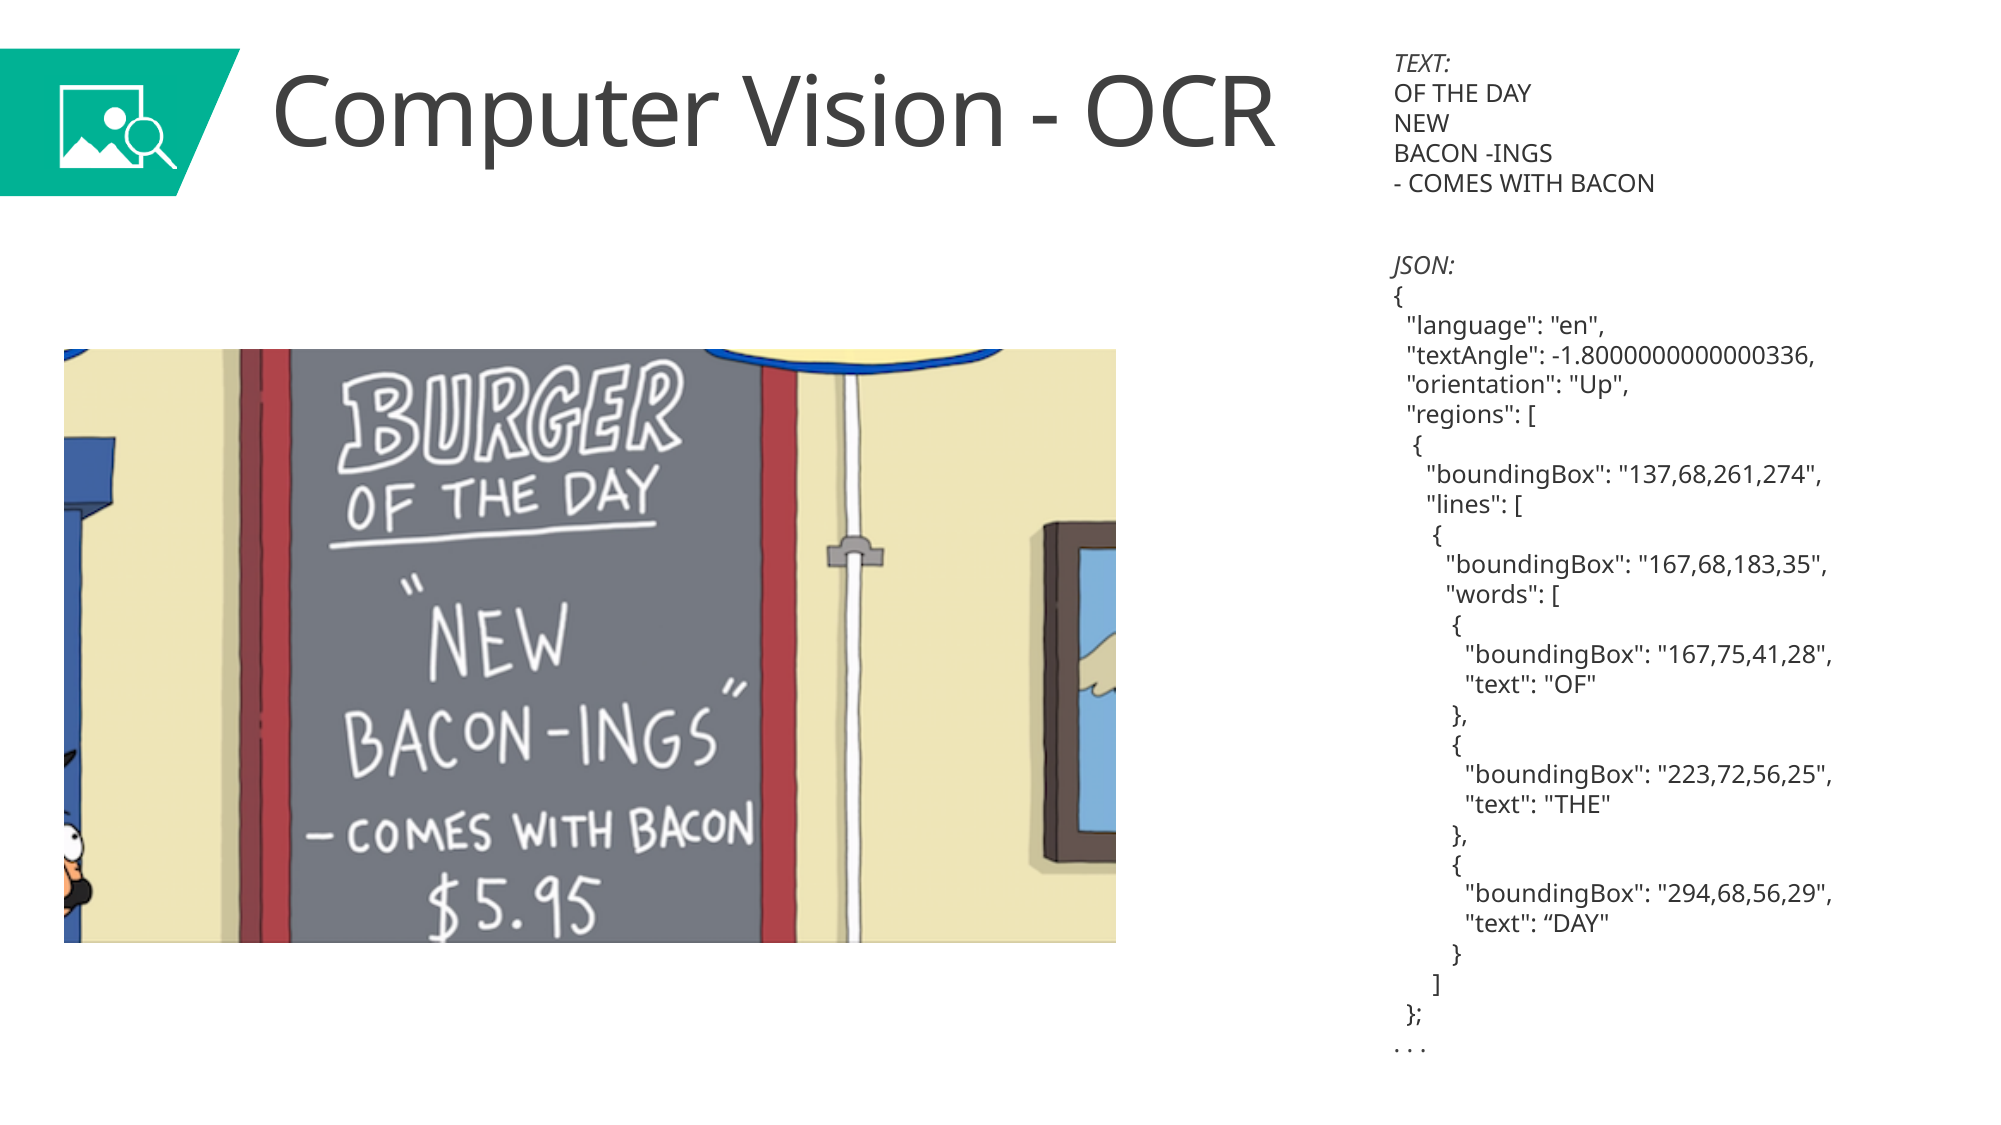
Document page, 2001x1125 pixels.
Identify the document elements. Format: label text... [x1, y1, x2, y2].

text_box JSON: { "language": "en", "textAngle": -1.8000000000000336, "orientation": "Up", "regions": [ { "boundingBox": "137,68,261,274", "lines": [ { "boundingBox": "167,68,183,35", "words": [ { "boundingBox": "167,75,41,28", "text": "OF" }, { "boundingBox": "223,72,56,25", "text": "THE" }, { "boundingBox": "294,68,56,29", "text": “DAY" } ] }; . . . [1378, 241, 2000, 1066]
text_box TEXT: OF THE DAY NEW BACON -INGS - COMES WITH BACON [1378, 40, 2000, 240]
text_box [0, 48, 241, 197]
text_box Computer Vision - OCR [247, 40, 1378, 189]
picture [63, 349, 1116, 943]
